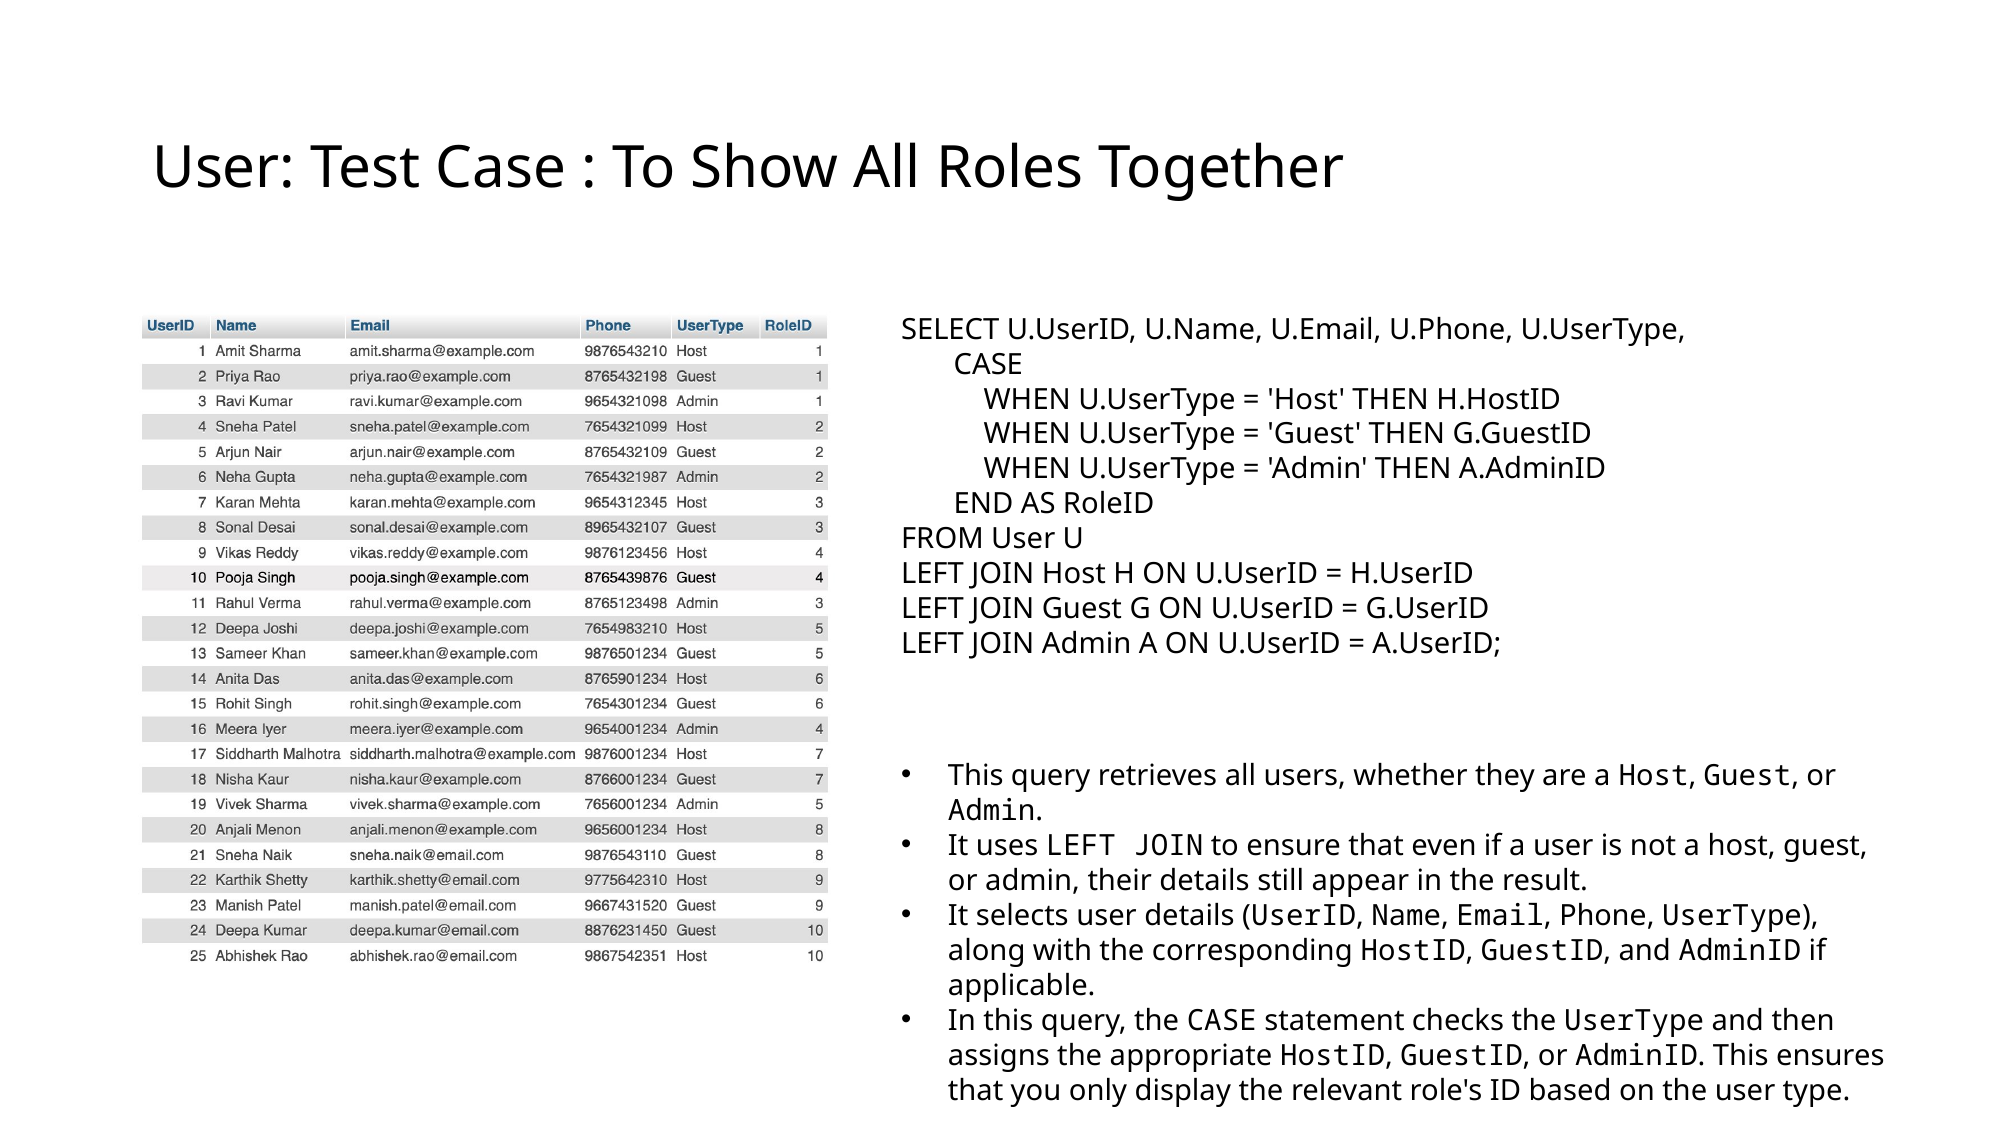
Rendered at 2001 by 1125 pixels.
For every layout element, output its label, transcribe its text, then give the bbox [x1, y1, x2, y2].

text_box This query retrieves all users, whether they are a Host, Guest, or Admin. It uses LEFT JOIN to ensure that even if a user is not a host, guest, or admin, their details still appear in the result. It selects user details (UserID, Name, Email, Phone, UserType), along with the corresponding HostID, GuestID, and AdminID if applicable. In this query, the CASE statement checks the UserType and then assigns the appropriate HostID, GuestID, or AdminID. This ensures that you only display the relevant role's ID based on the user type. [885, 748, 1910, 1125]
title User: Test Case : To Show All Roles Together [137, 59, 1863, 278]
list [138, 301, 836, 978]
text_box SELECT U.UserID, U.Name, U.Email, U.Phone, U.UserType, CASE WHEN U.UserType = 'Host' THEN H.HostID WHEN U.UserType = 'Guest' THEN G.GuestID WHEN U.UserType = 'Admin' THEN A.AdminID END AS RoleID FROM User U LEFT JOIN Host H ON U.UserID = H.UserID LEFT JOIN Guest G ON U.UserID = G.UserID LEFT JOIN Admin A ON U.UserID = A.UserID; [885, 302, 1910, 702]
